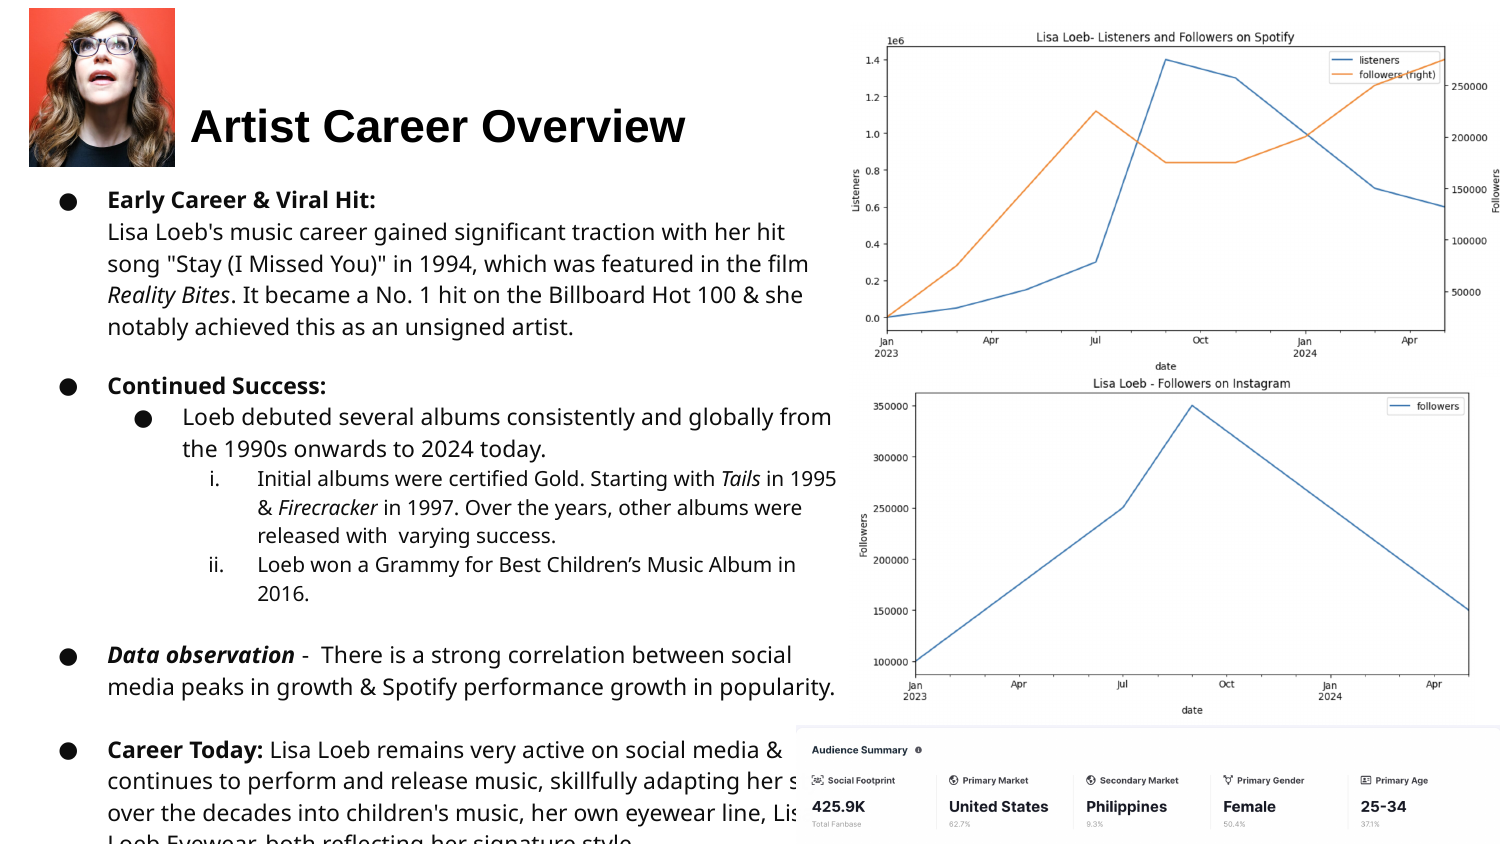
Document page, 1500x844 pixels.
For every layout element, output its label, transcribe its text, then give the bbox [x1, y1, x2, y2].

list Early Career & Viral Hit: Lisa Loeb's music career gained significant traction with her hit song "Stay (I Missed You)" in 1994, which was featured in the film Reality Bites. It became a No. 1 hit on the Billboard Hot 100 & she notably achieved this as an unsigned artist. Continued Success: Loeb debuted several albums consistently and globally from the 1990s onwards to 2024 today. Initial albums were certified Gold. Starting with Tails in 1995 & Firecracker in 1997. Over the years, other albums were released with varying success. Loeb won a Grammy for Best Children’s Music Album in 2016. Data observation - There is a strong correlation between social media peaks in growth & Spotify performance growth in popularity. Career Today: Lisa Loeb remains very active on social media & continues to perform and release music, skillfully adapting her style over the decades into children's music, her own eyewear line, Lisa Loeb Eyewear, both reflecting her signature style. [17, 166, 845, 844]
title Artist Career Overview [180, 72, 845, 166]
picture [795, 22, 1500, 844]
picture [28, 7, 176, 168]
